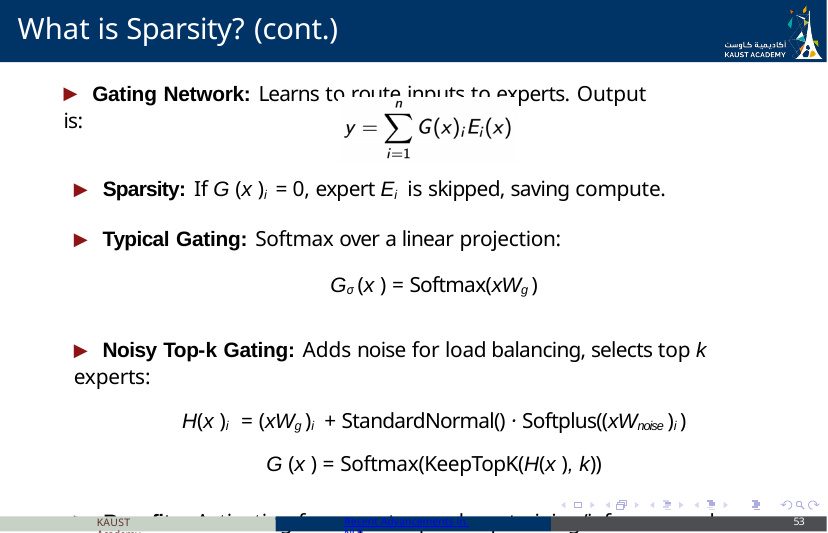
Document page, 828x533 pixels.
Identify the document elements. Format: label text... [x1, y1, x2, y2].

text_box ▶ Sparsity: If G (x )i = 0, expert Ei is skipped, saving compute. ▶ Typical Gating: Softmax over a linear projection: Gσ (x ) = Softmax(xWg ) ▶ Noisy Top-k Gating: Adds noise for load balancing, selects top k experts: H(x )i = (xWg )i + StandardNormal() · Softplus((xWnoise )i ) G (x ) = Softmax(KeepTopK(H(x ), k)) ▶ Benefits: Activating few experts speeds up training/inference and improves load balancing. [59, 145, 769, 514]
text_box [0, 516, 827, 532]
text_box ▶ Gating Network: Learns to route inputs to experts. Output is: [59, 68, 648, 133]
picture [338, 97, 518, 164]
title What is Sparsity? (cont.) [15, 7, 735, 99]
picture [721, 2, 827, 62]
